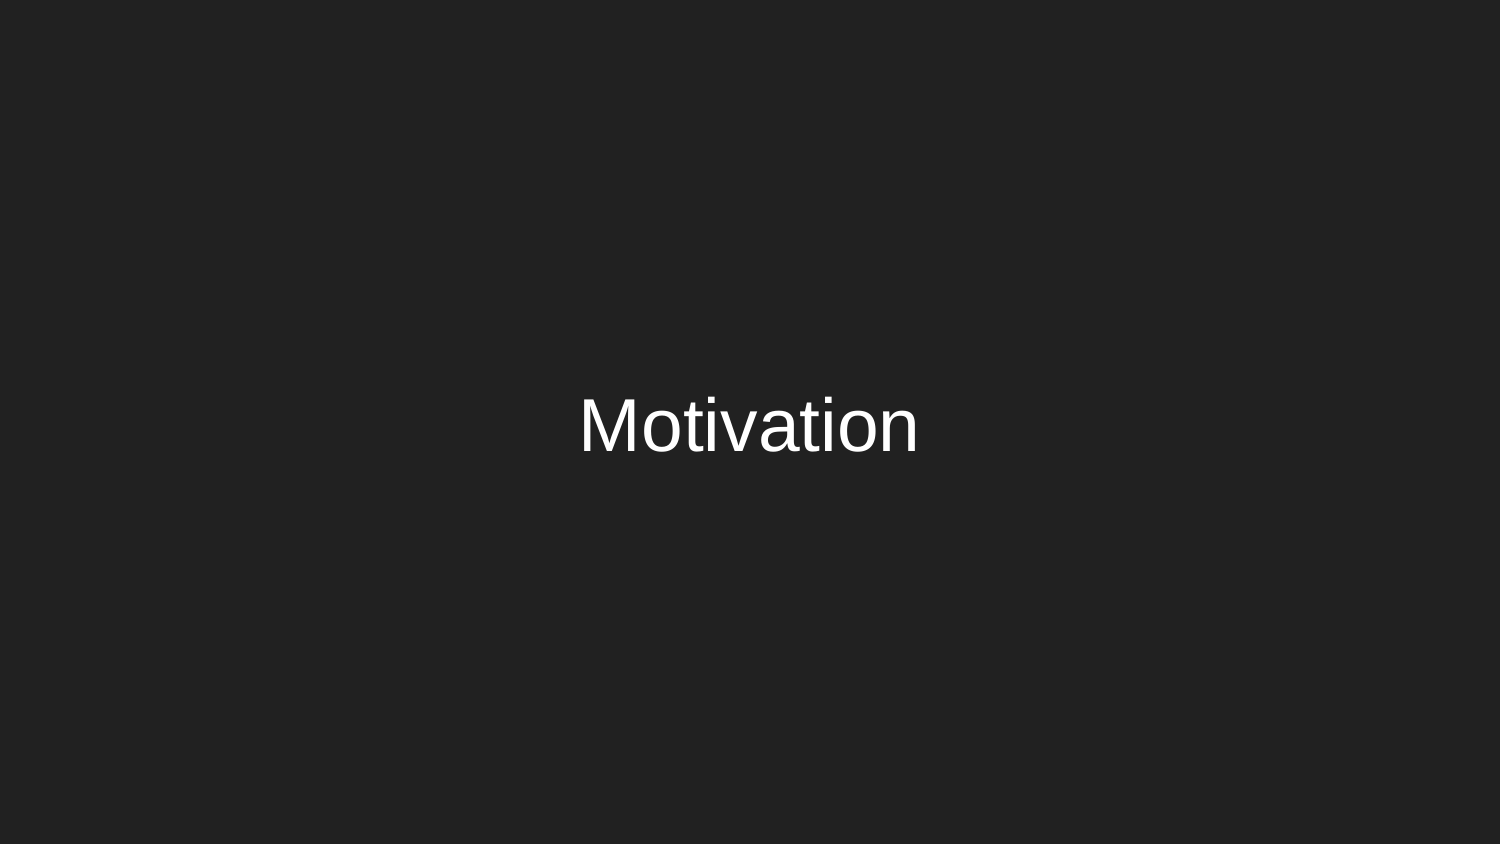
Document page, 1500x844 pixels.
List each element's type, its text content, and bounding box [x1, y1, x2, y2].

title Motivation [51, 352, 1449, 491]
